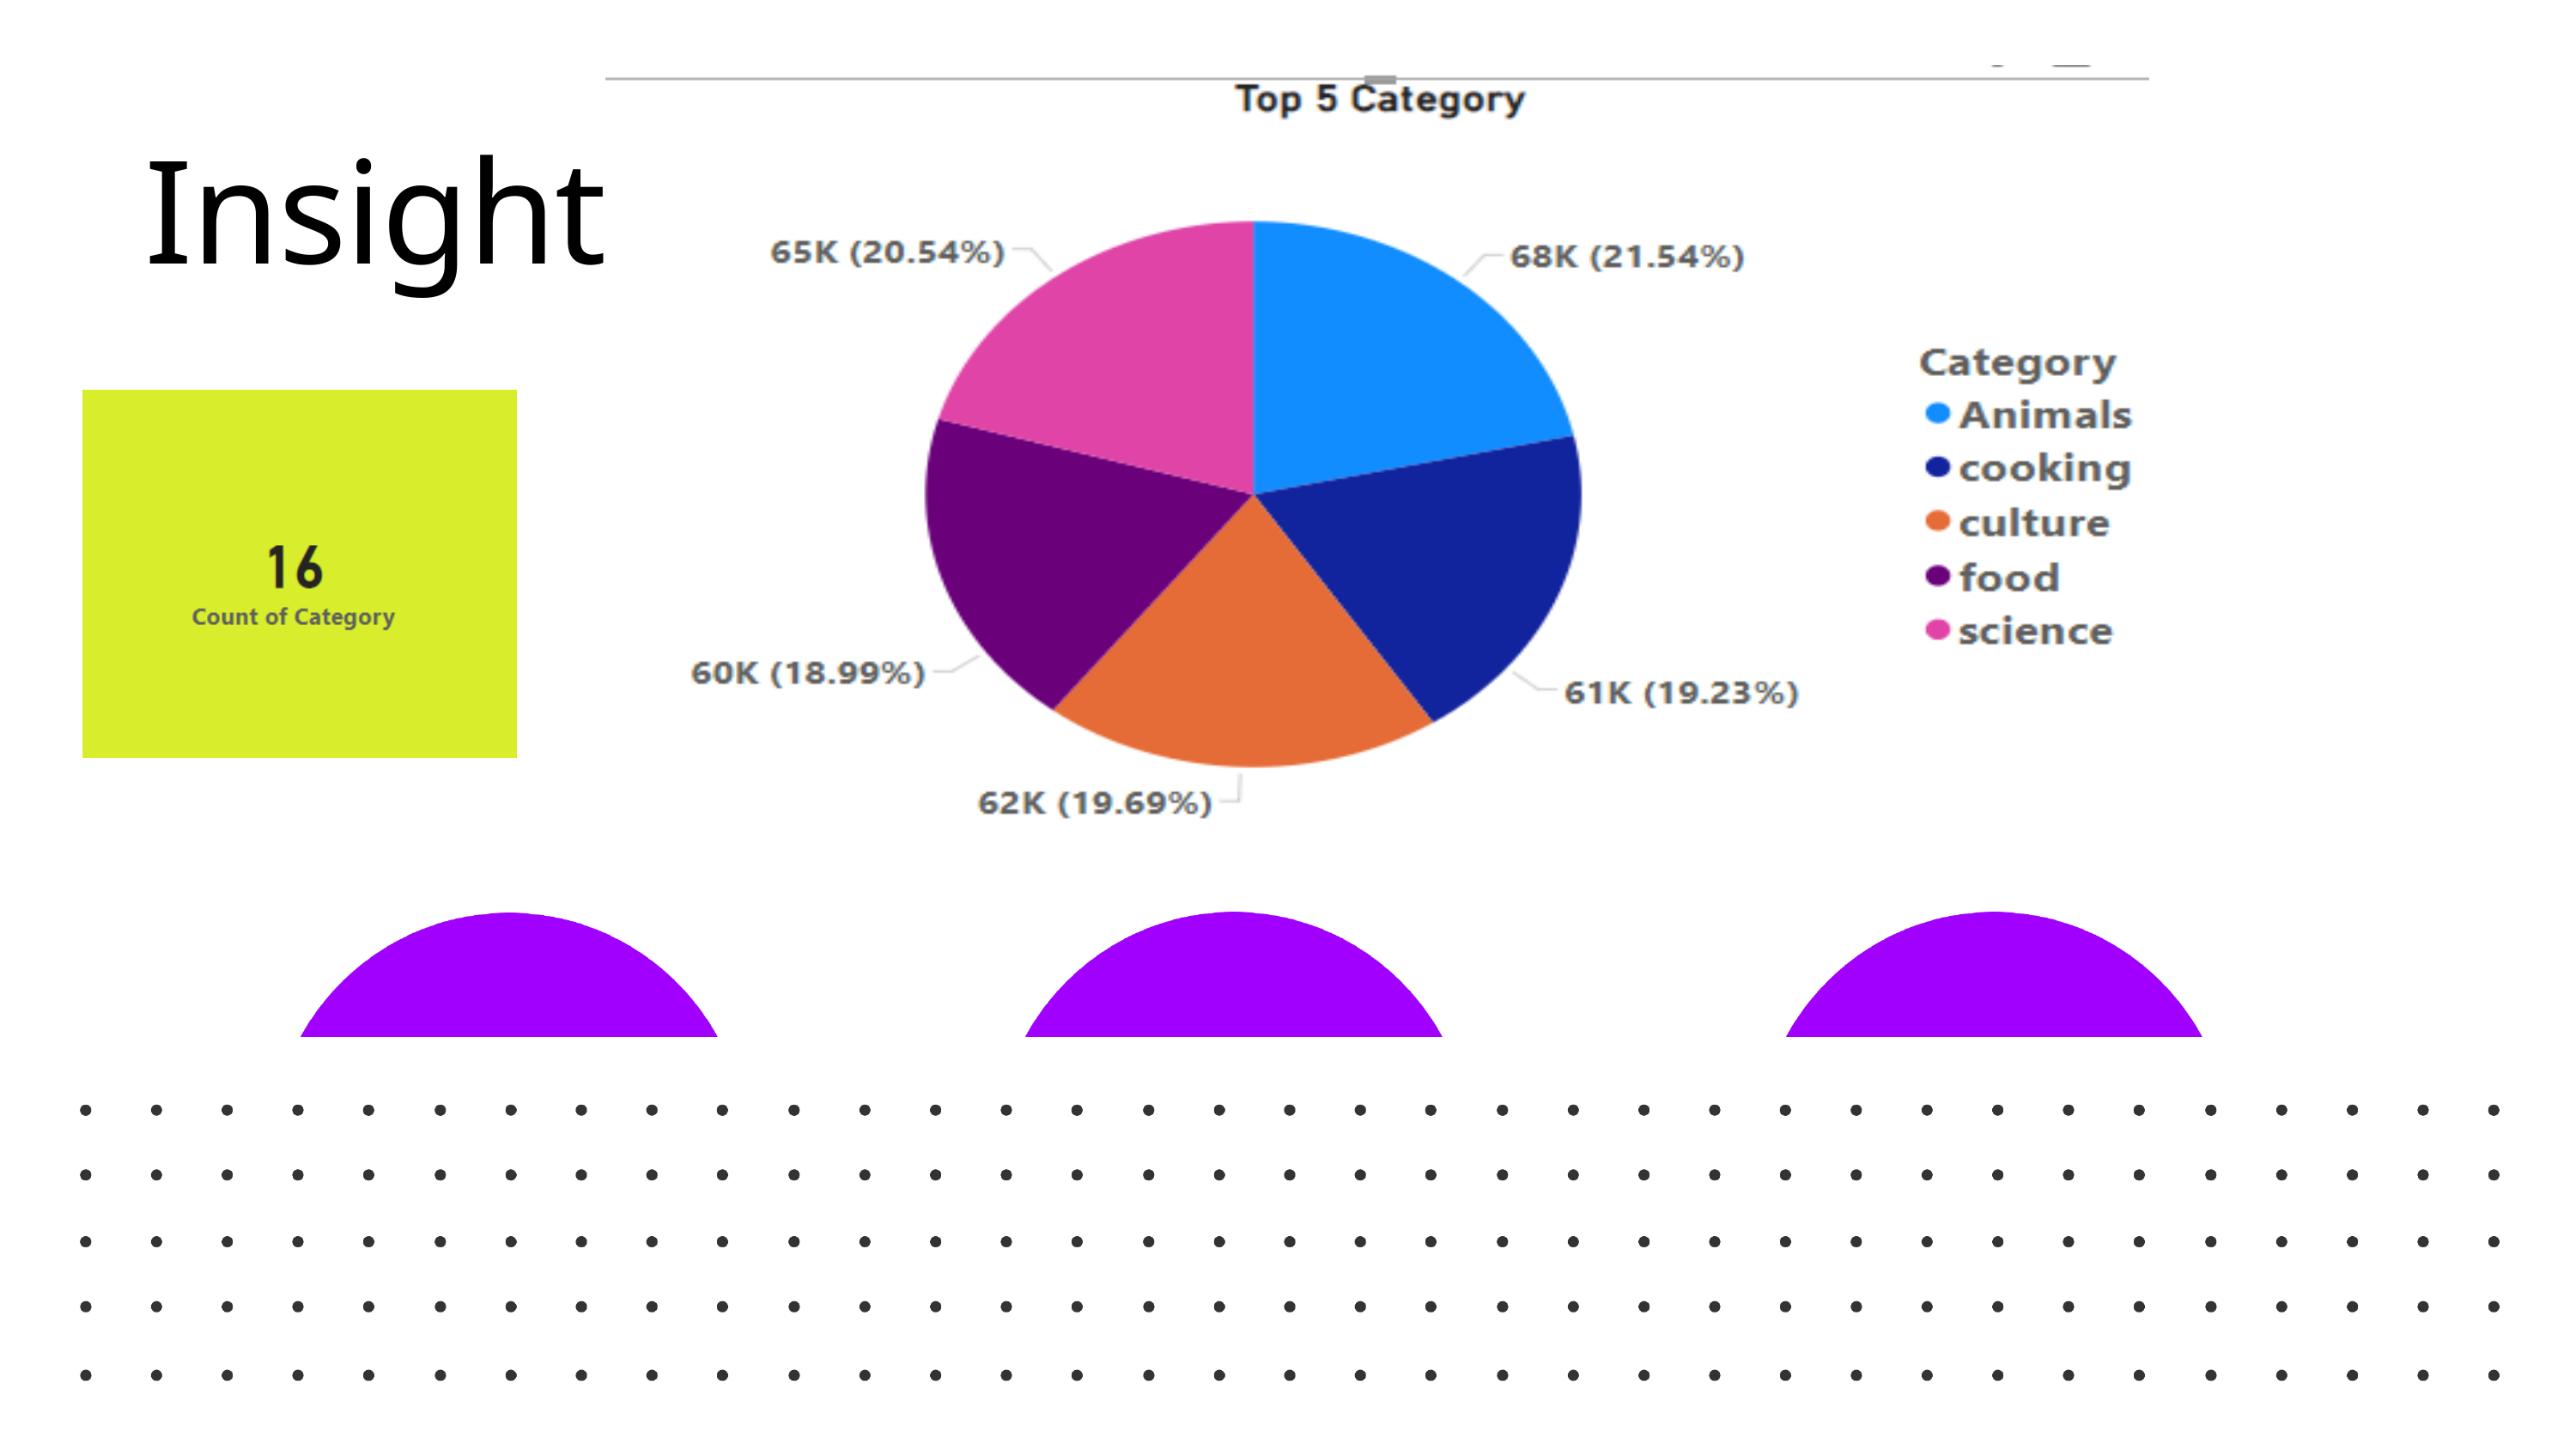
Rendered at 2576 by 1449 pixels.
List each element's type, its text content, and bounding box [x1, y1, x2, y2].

picture [299, 912, 719, 1037]
picture [1784, 912, 2204, 1037]
picture [82, 390, 517, 759]
text_box Insights [144, 121, 601, 294]
picture [605, 65, 2149, 854]
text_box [72, 1099, 2504, 1385]
picture [1024, 912, 1443, 1037]
